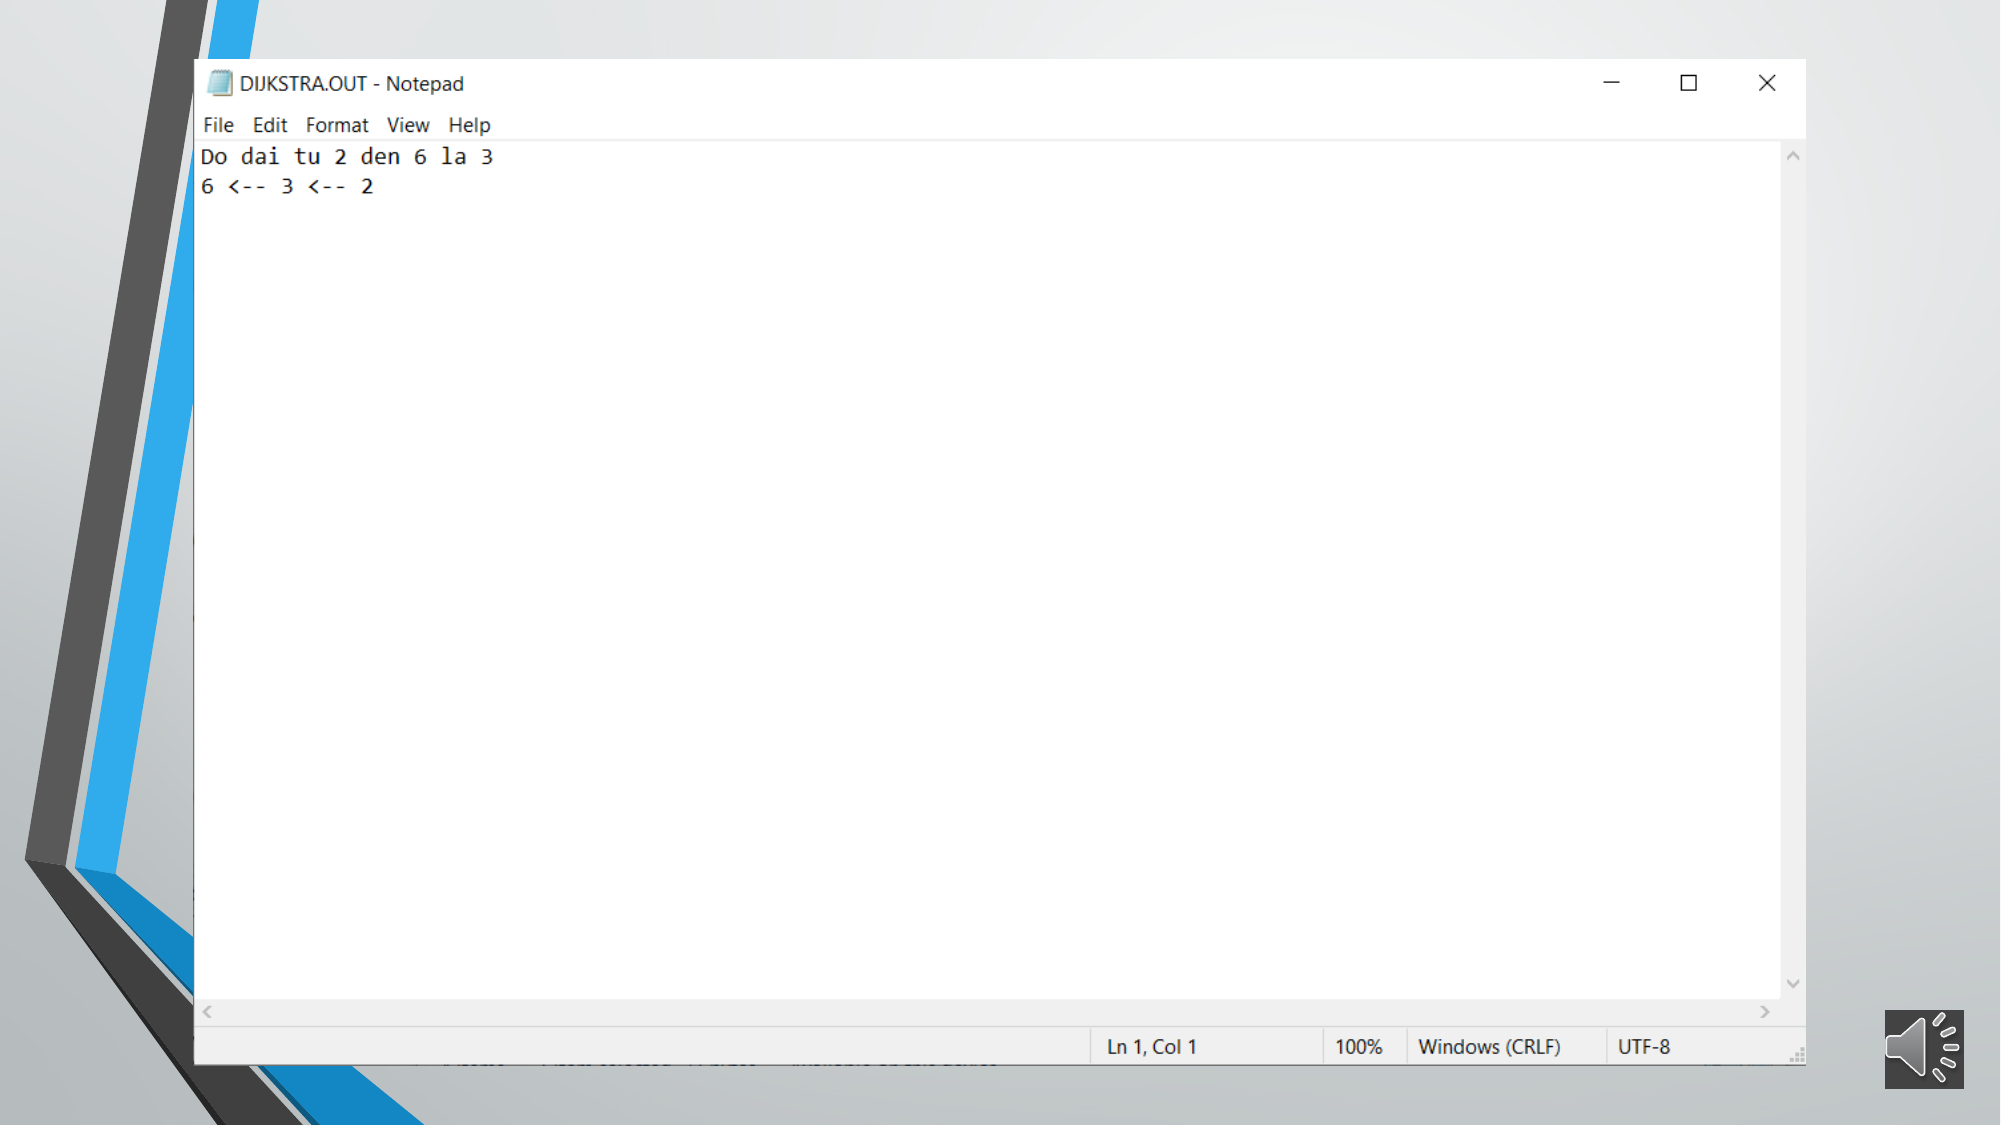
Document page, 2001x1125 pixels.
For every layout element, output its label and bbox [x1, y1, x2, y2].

picture [1884, 1009, 1965, 1090]
list [193, 59, 1807, 1066]
